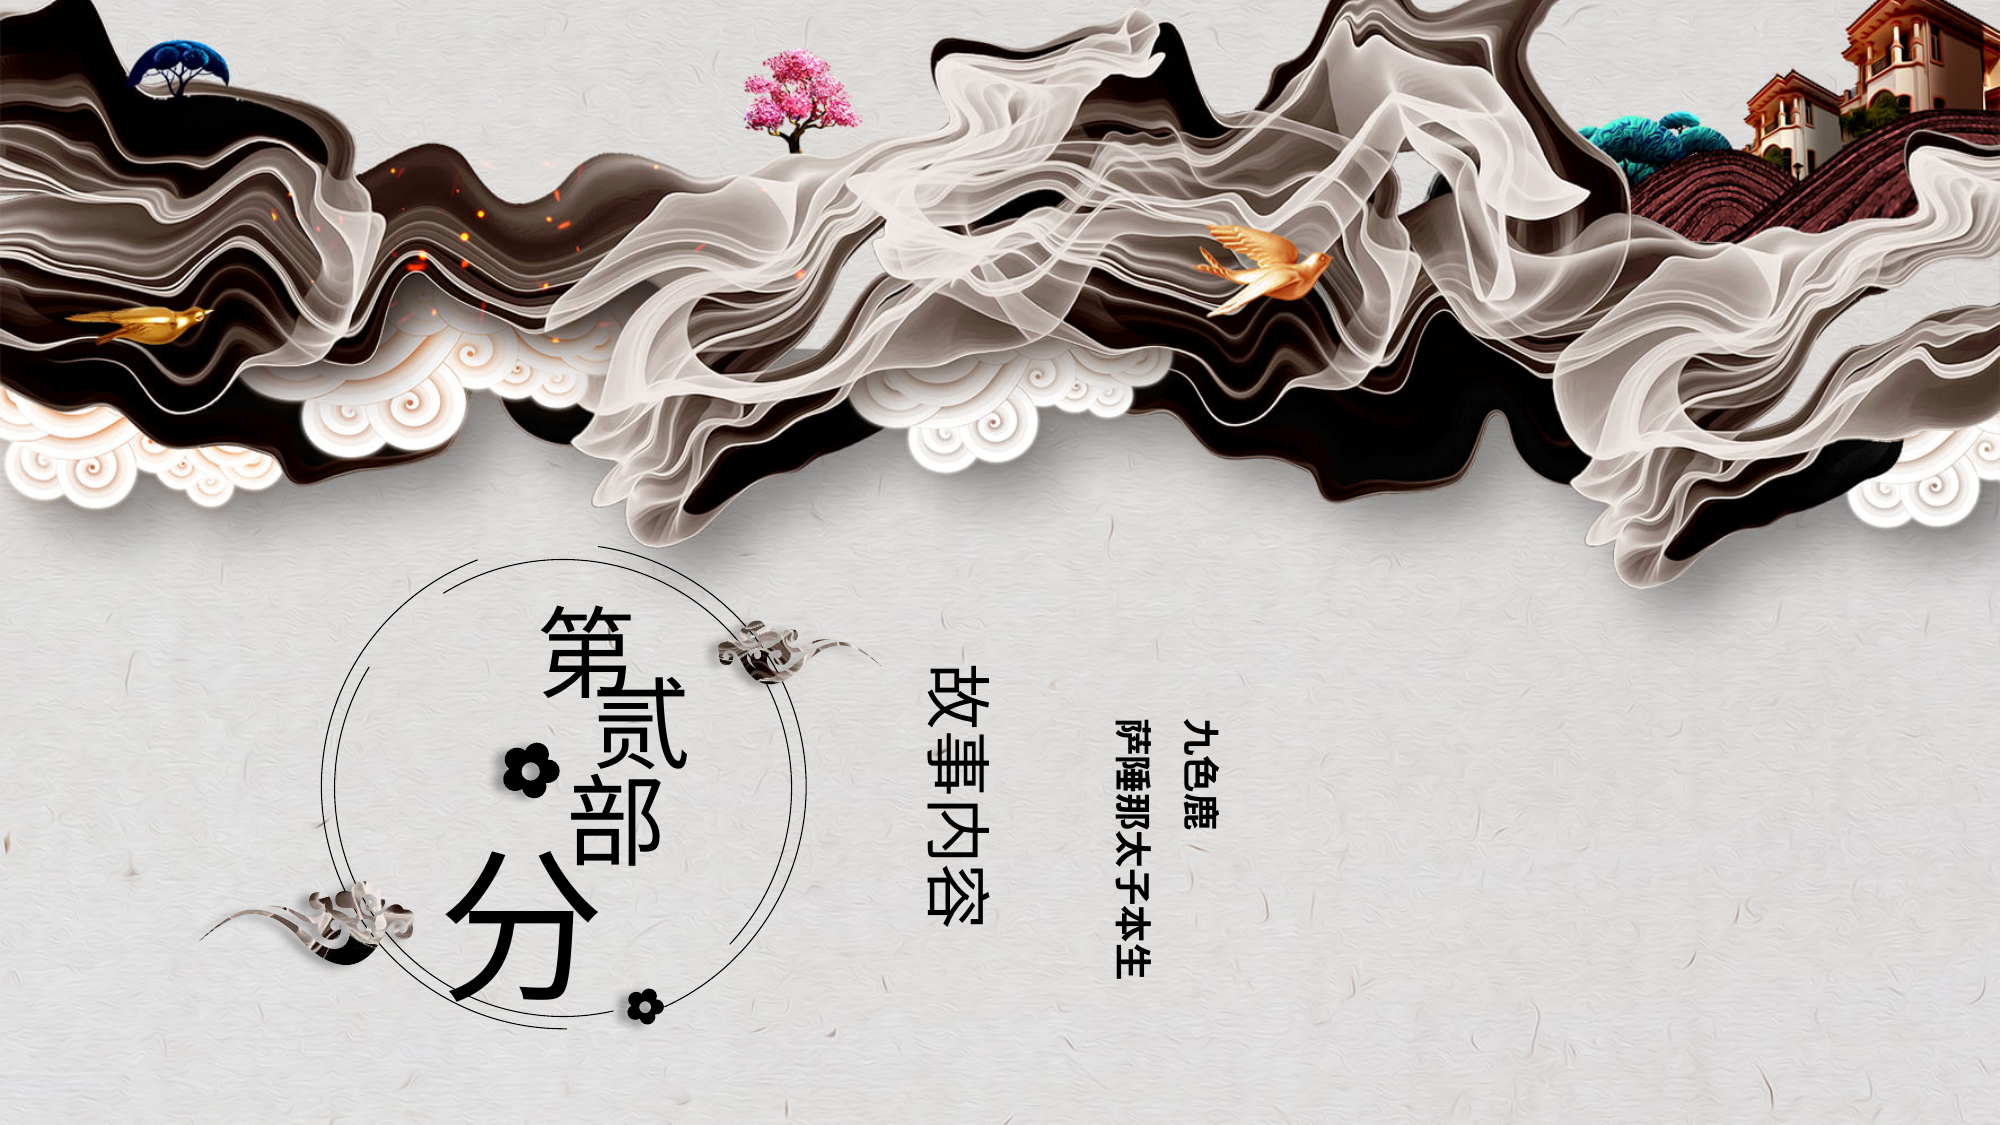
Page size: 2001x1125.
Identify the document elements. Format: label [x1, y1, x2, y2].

picture [0, 0, 2000, 1125]
text_box [198, 543, 883, 1032]
